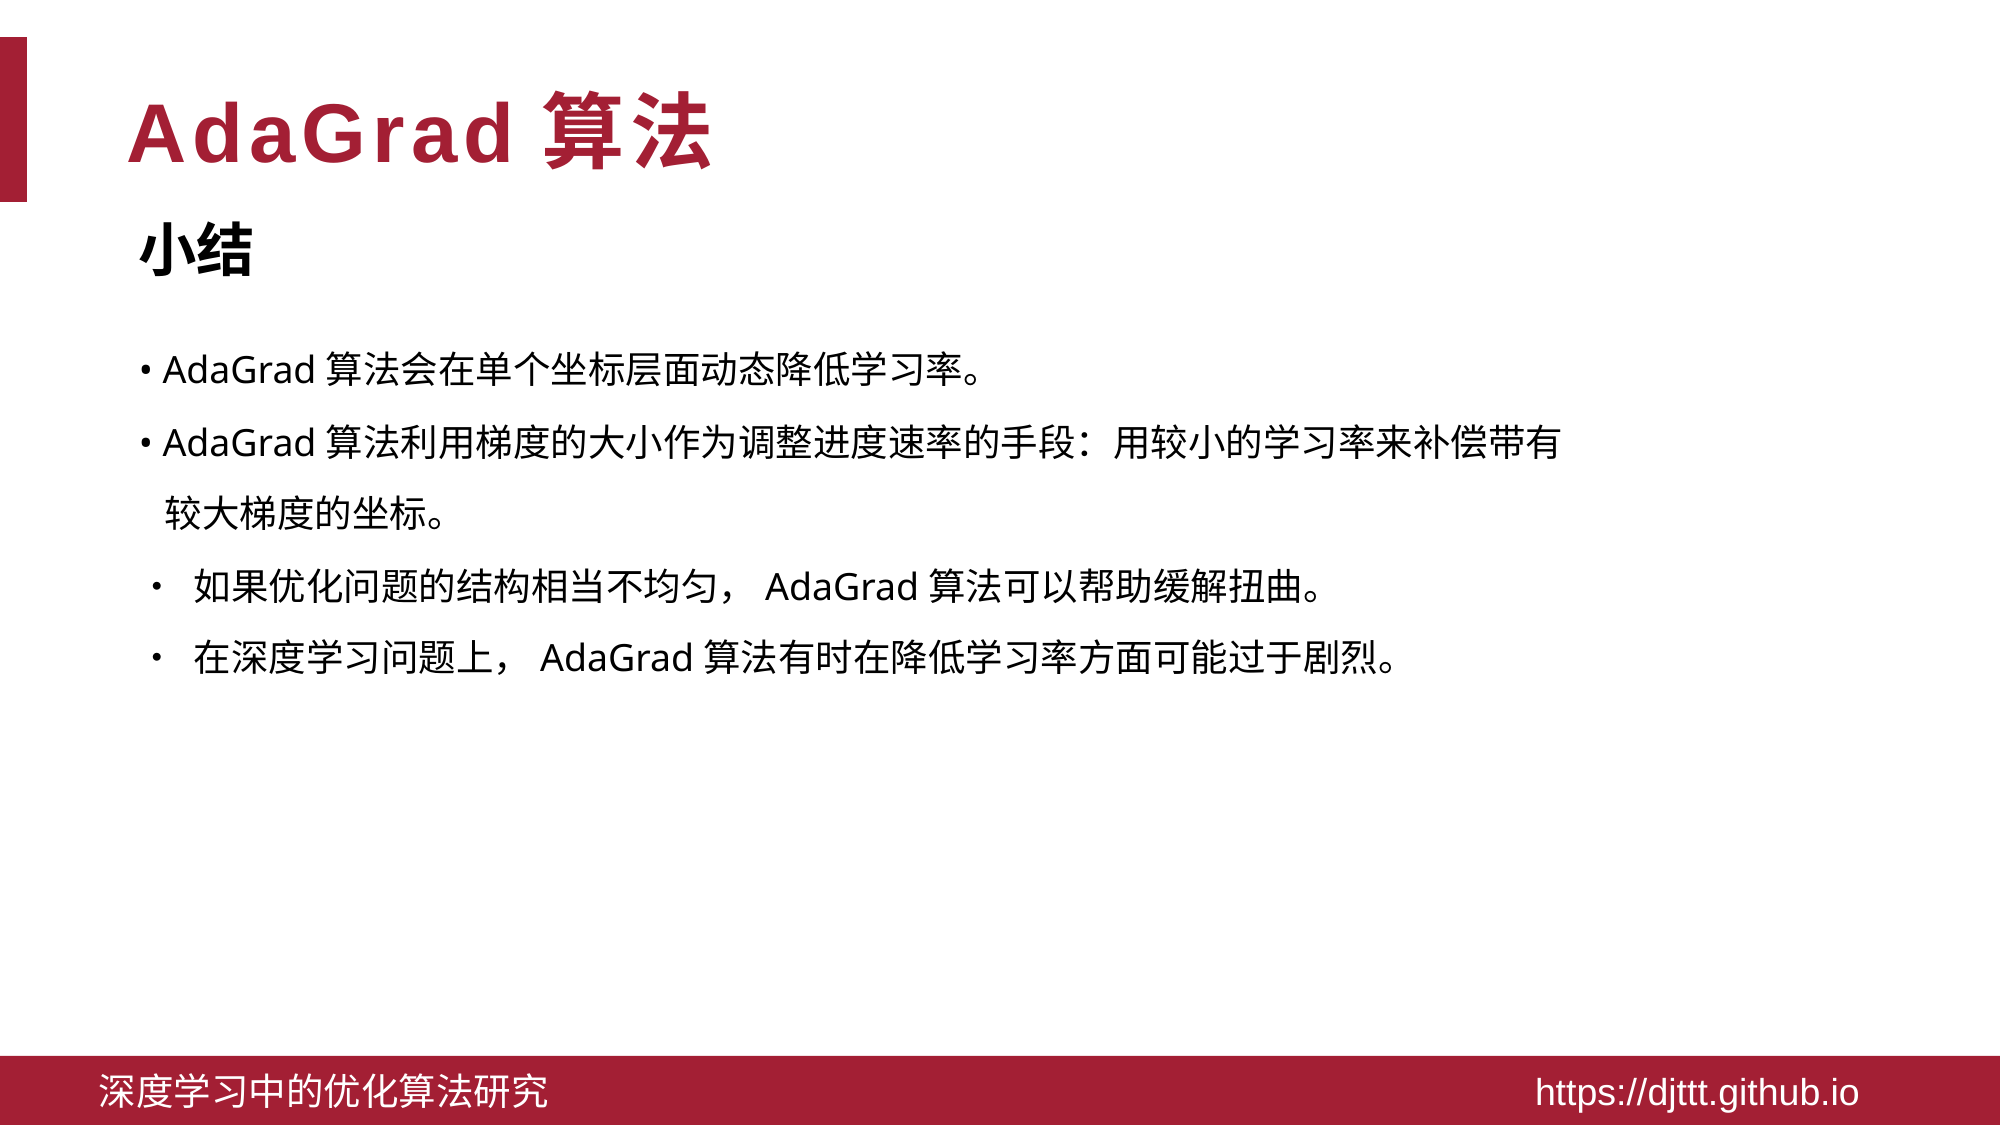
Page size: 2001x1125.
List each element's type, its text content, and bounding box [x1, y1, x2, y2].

text_box • AdaGrad算法会在单个坐标层面动态降低学习率。 • AdaGrad算法利用梯度的大小作为调整进度速率的手段：用较小的学习率来补偿带有 较大梯度的坐标。 • 如果优化问题的结构相当不均匀，AdaGrad算法可以帮助缓解扭曲。 • 在深度学习问题上，AdaGrad算法有时在降低学习率方面可能过于剧烈。 [124, 312, 1810, 975]
text_box 小结 [124, 205, 923, 300]
title AdaGrad算法 [111, 52, 1311, 188]
text_box [124, 300, 1859, 539]
footer 深度学习中的优化算法研究 https://djttt.github.io [0, 1055, 2000, 1125]
text_box [0, 36, 28, 203]
